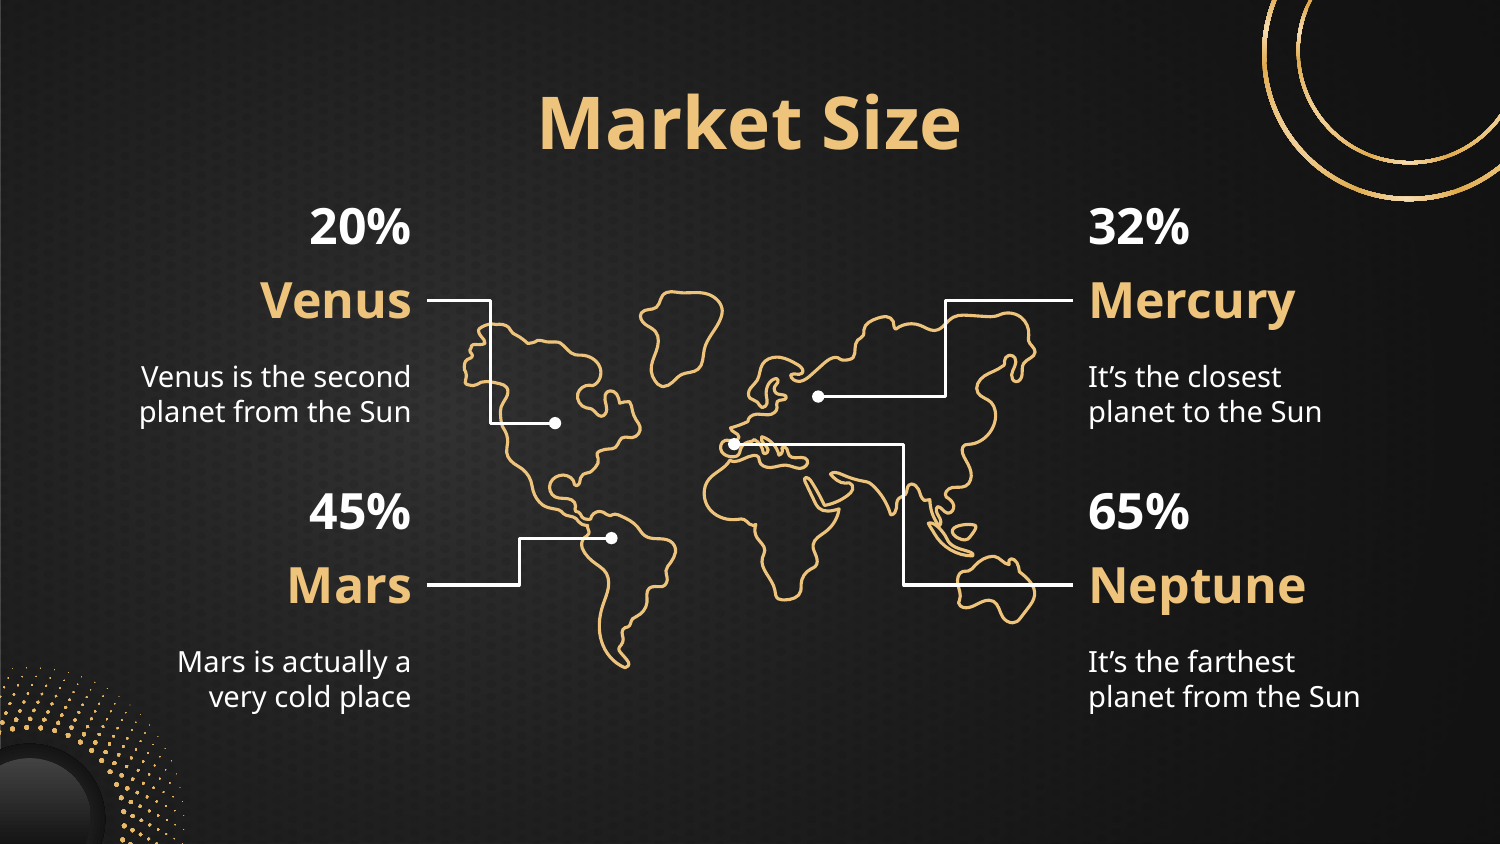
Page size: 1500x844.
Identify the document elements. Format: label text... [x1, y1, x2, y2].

text_box Neptune [1073, 555, 1382, 628]
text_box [463, 291, 1037, 668]
text_box 32% [1073, 183, 1382, 270]
text_box 45% [118, 468, 427, 555]
text_box Venus [118, 270, 427, 343]
text_box It’s the farthest planet from the Sun [1073, 628, 1382, 731]
title Market Size [118, 72, 1382, 167]
text_box 20% [118, 183, 427, 270]
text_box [733, 443, 1074, 586]
text_box Mars [118, 555, 427, 628]
text_box Mars is actually a very cold place [118, 628, 427, 731]
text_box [817, 300, 1074, 397]
text_box Mercury [1073, 270, 1382, 343]
text_box It’s the closest planet to the Sun [1073, 343, 1382, 446]
text_box Venus is the second planet from the Sun [118, 343, 427, 446]
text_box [426, 537, 612, 586]
text_box 65% [1077, 468, 1382, 555]
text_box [426, 300, 556, 424]
